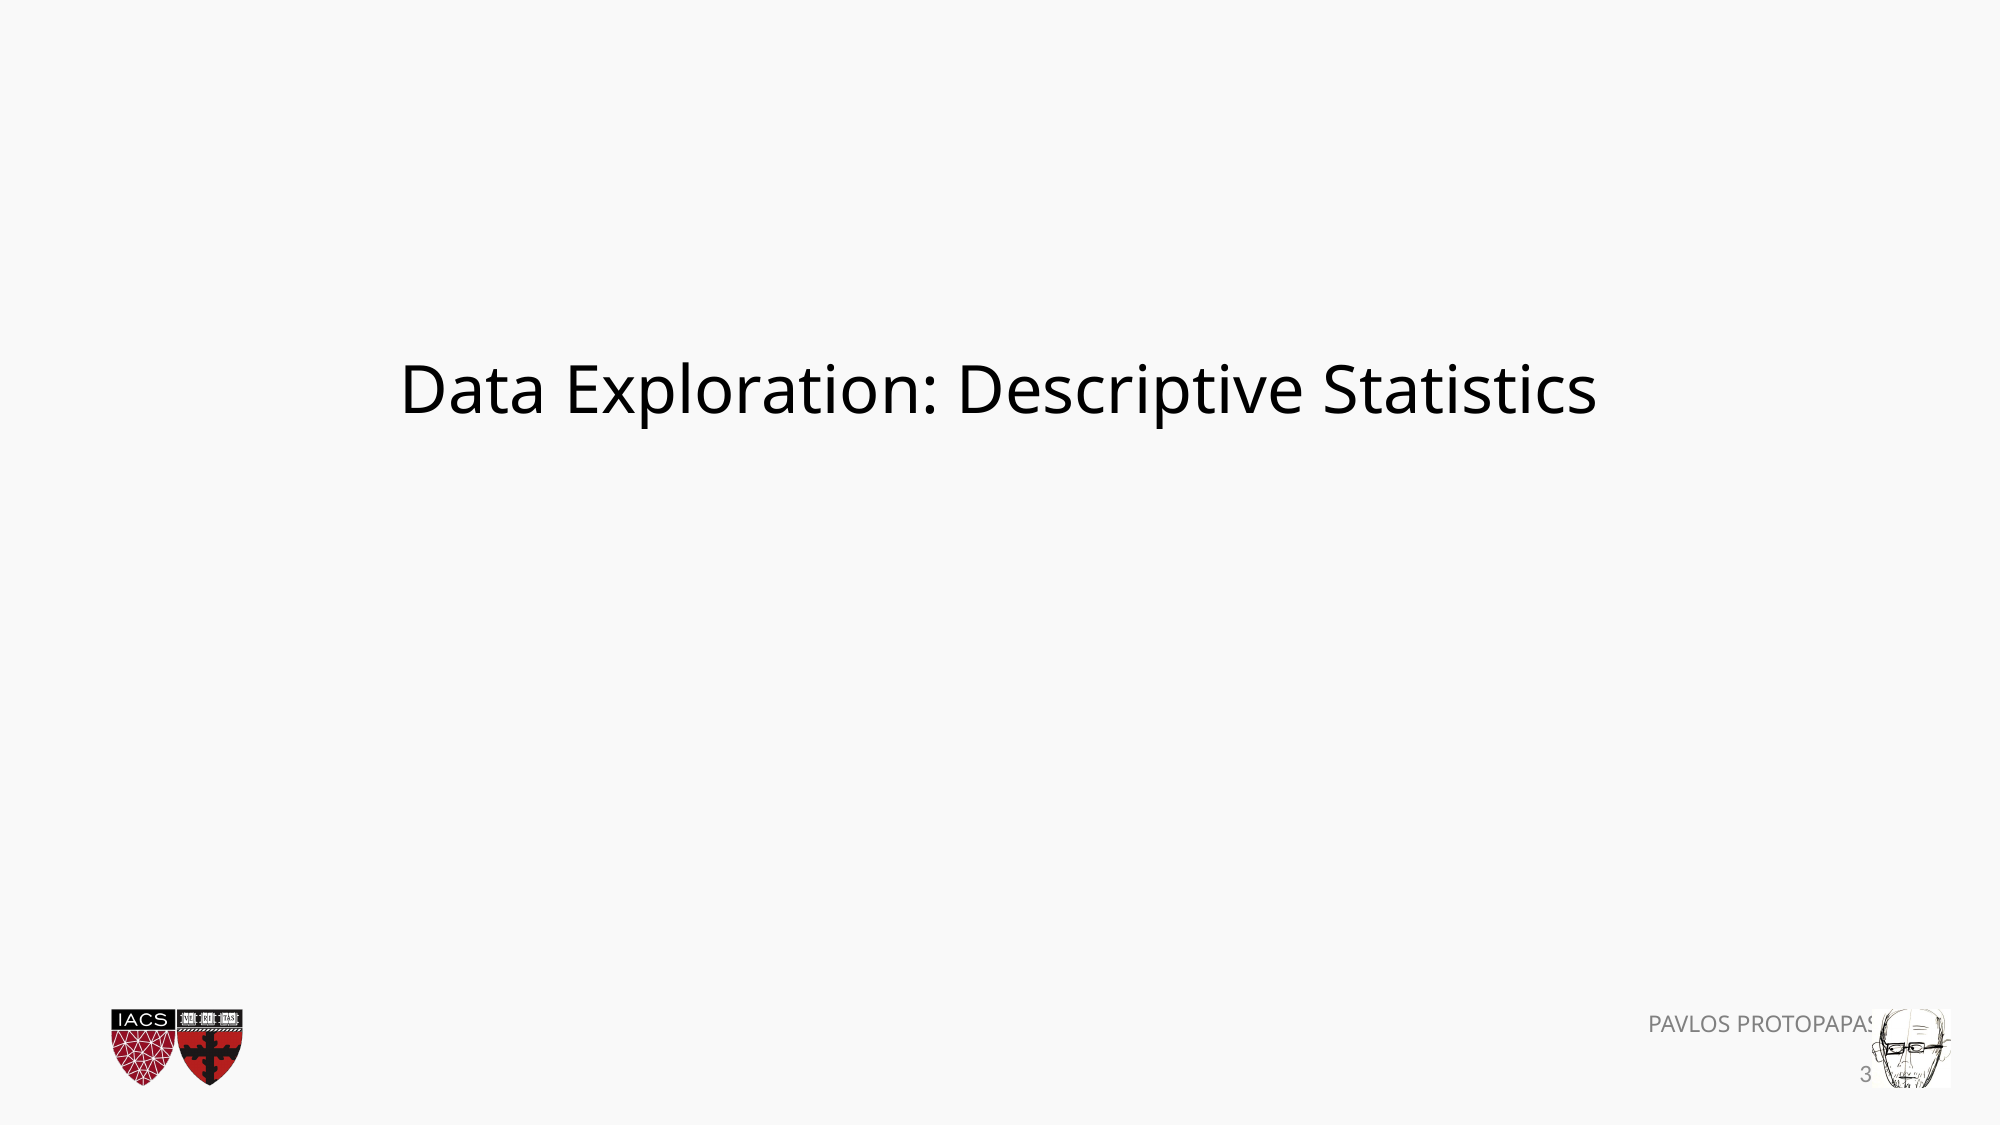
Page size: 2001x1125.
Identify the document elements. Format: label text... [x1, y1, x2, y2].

picture [1872, 1009, 1951, 1088]
slide_number 34 [1433, 1042, 1900, 1103]
picture [109, 1009, 243, 1086]
title Data Exploration: Descriptive Statistics [99, 339, 1900, 465]
